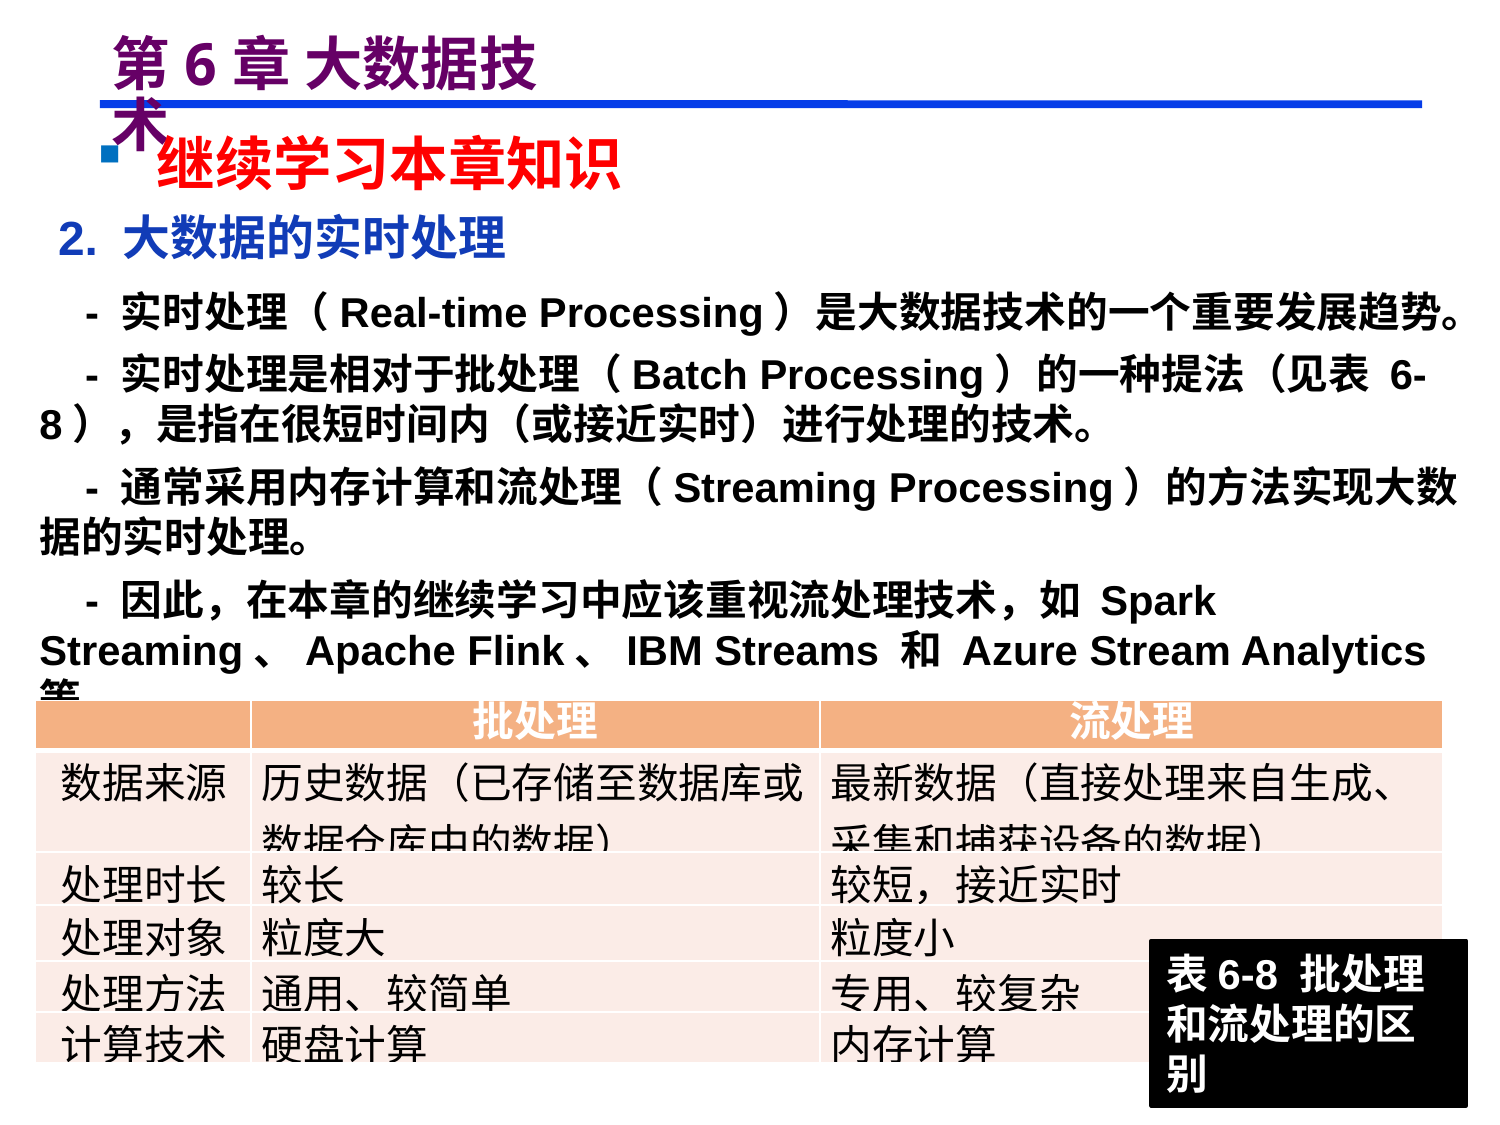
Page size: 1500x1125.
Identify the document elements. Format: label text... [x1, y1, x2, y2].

table_header 流处理 [821, 701, 1442, 748]
table_cell 粒度小 [821, 906, 1442, 960]
table_cell 硬盘计算 [252, 1013, 819, 1062]
table_cell 处理方法 [36, 962, 250, 1011]
table_cell 粒度大 [252, 906, 819, 960]
text_box - 实时处理（Real-time Processing）是大数据技术的一个重要发展趋势。 - 实时处理是相对于批处理（Batch Processing）的一种提法（见表 6-8），是指在很短时间内（或接近实时）进行处理的技术。 - 通常采用内存计算和流处理（Streaming Processing）的方法实现大数据的实时处理。 - 因此，在本章的继续学习中应该重视流处理技术，如 Spark Streaming、Apache Flink、IBM Streams 和 Azure Stream Analytics 等。 [24, 278, 1479, 683]
table_cell 处理对象 [36, 906, 250, 960]
text_box 继续学习本章知识 [81, 119, 942, 195]
table_cell 计算技术 [36, 1013, 250, 1062]
table_cell 历史数据（已存储至数据库或数据仓库中的数据） [252, 753, 819, 851]
table_cell 处理时长 [36, 853, 250, 904]
text_box 表6-8 批处理和流处理的区别 [1149, 939, 1468, 1108]
table_cell 通用、较简单 [252, 962, 819, 1011]
table_cell 专用、较复杂 [821, 962, 1149, 1011]
table_cell 内存计算 [821, 1013, 1149, 1062]
table_cell 数据来源 [36, 753, 250, 851]
table_cell 较短，接近实时 [821, 853, 1442, 904]
title 第6章 大数据技术 [100, 32, 593, 119]
table_cell 较长 [252, 853, 819, 904]
table_header 批处理 [252, 701, 819, 748]
table_cell 最新数据（直接处理来自生成、采集和捕获设备的数据） [821, 753, 1442, 851]
table_header [36, 701, 250, 748]
text_box 2. 大数据的实时处理 [15, 198, 1479, 272]
